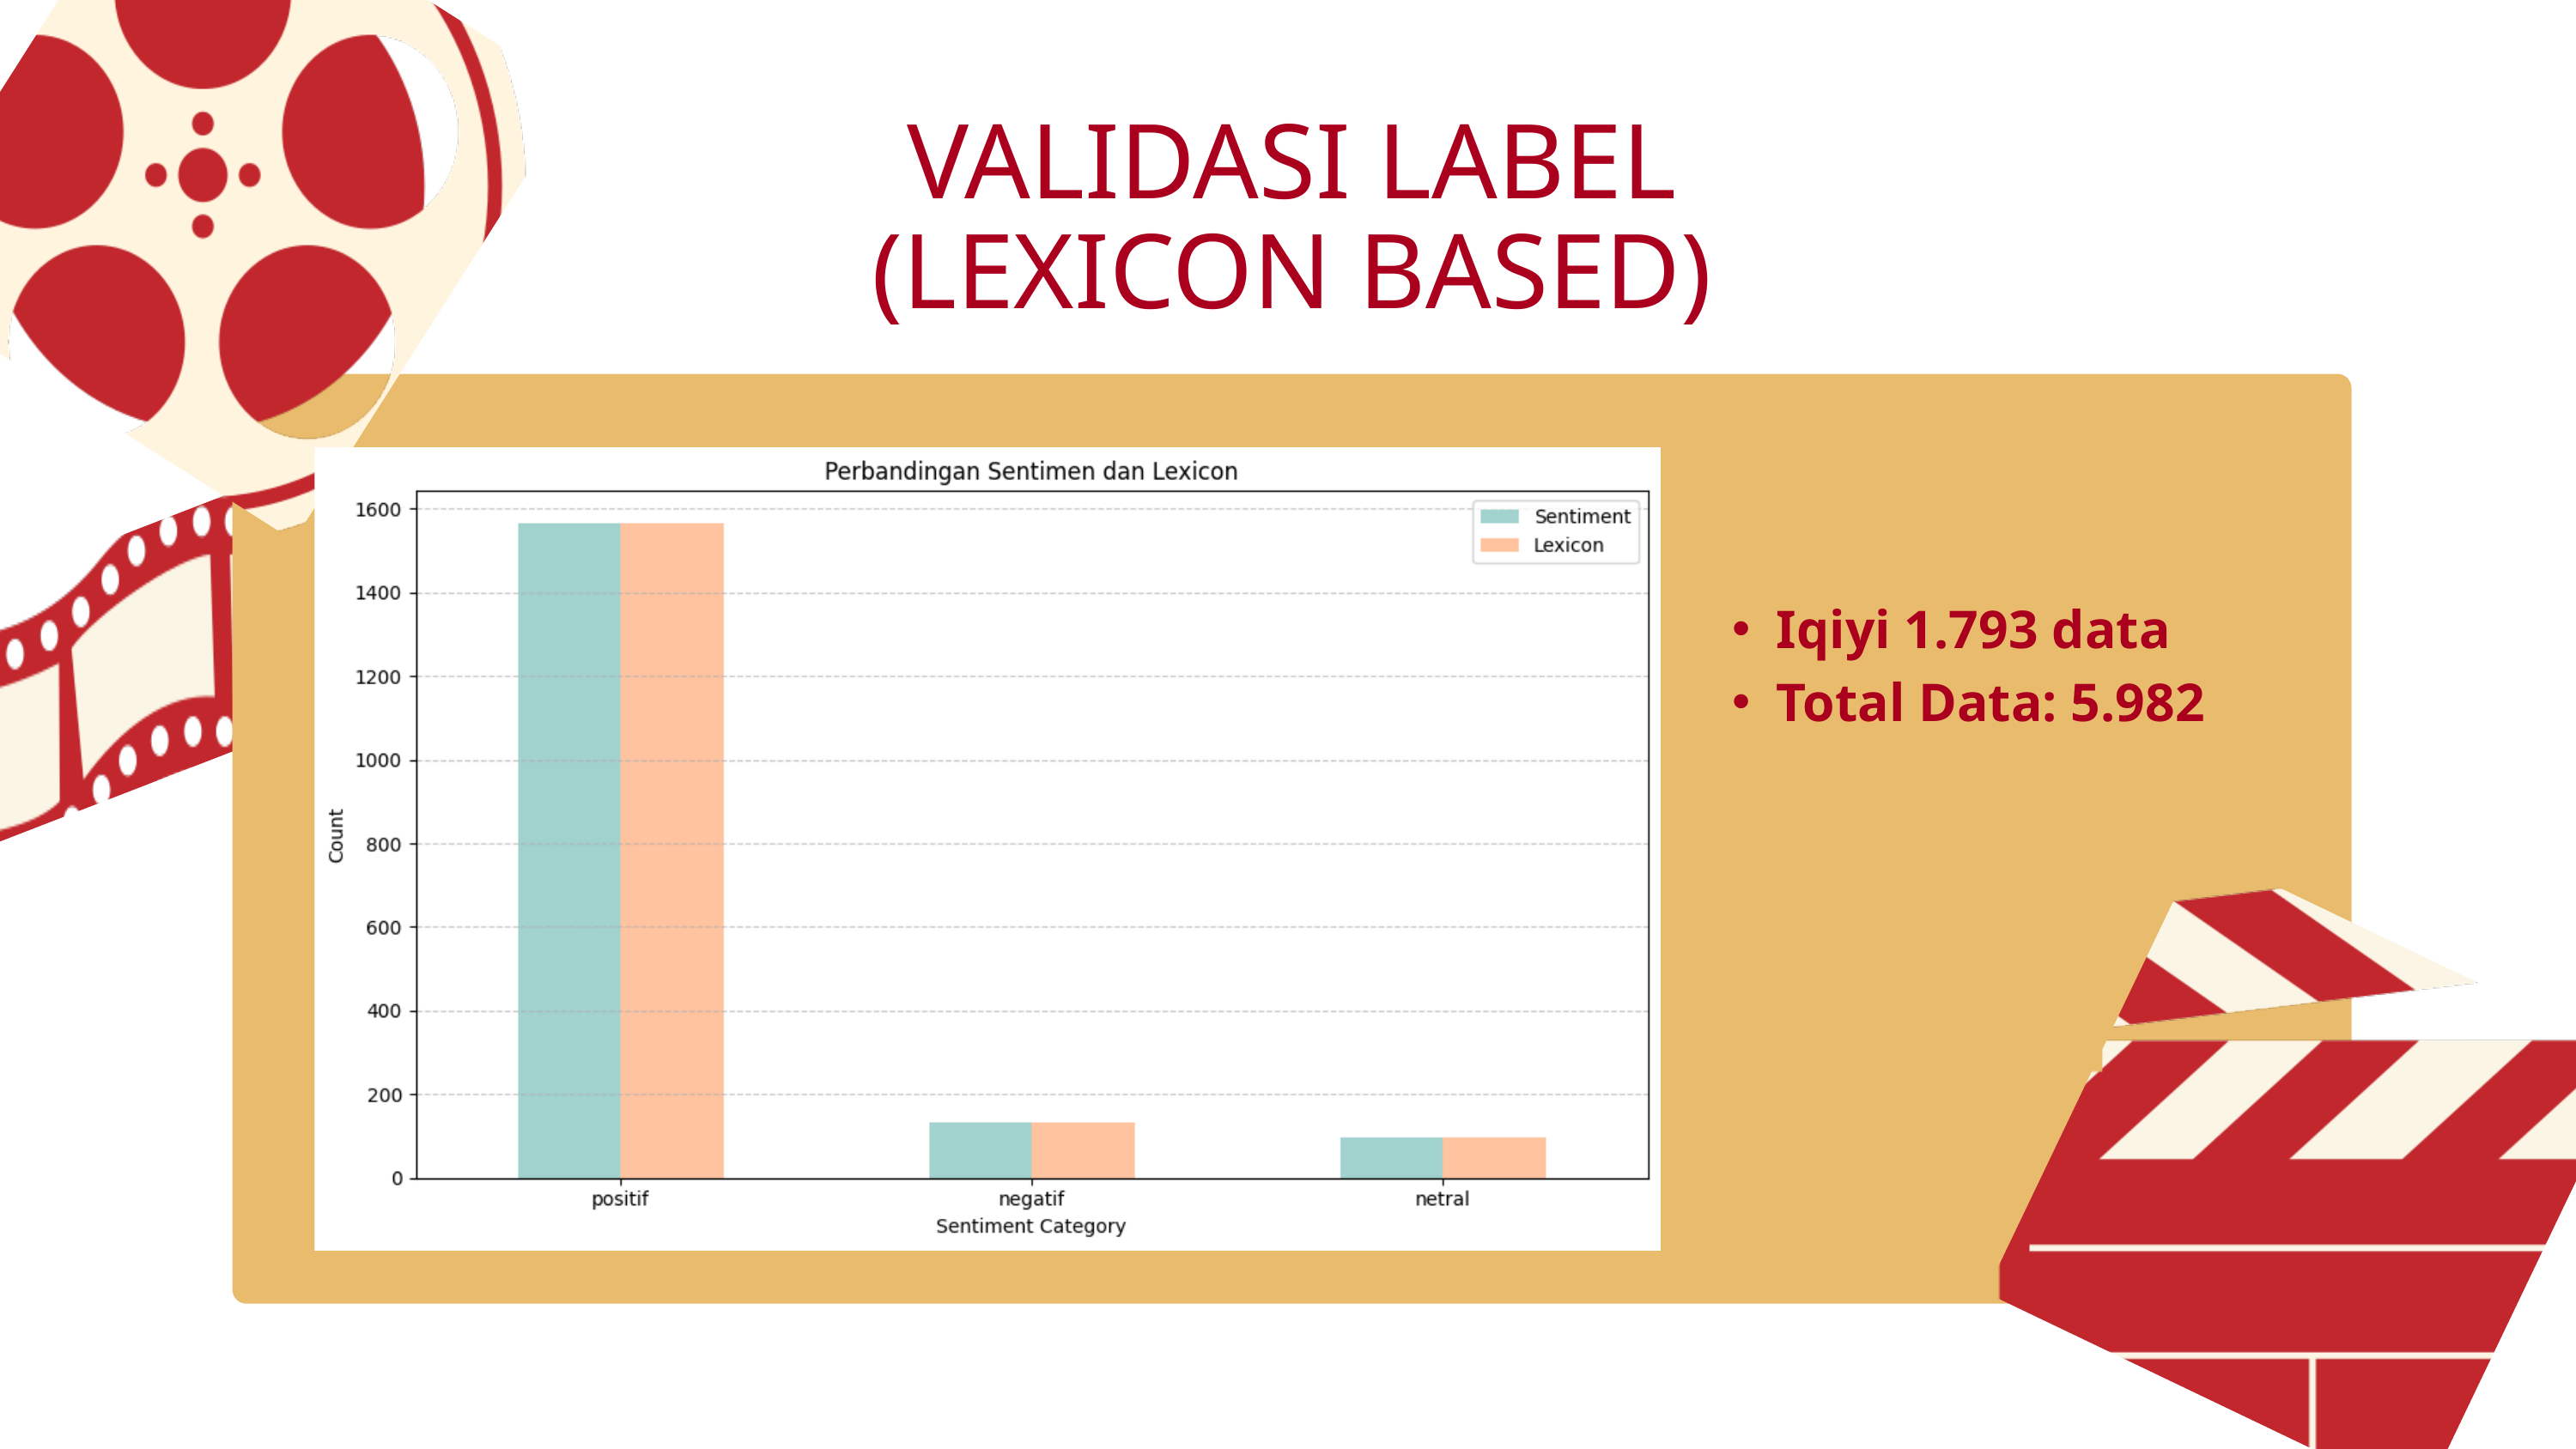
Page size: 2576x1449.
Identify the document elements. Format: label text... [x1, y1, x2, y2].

text_box [2029, 925, 2576, 1449]
text_box VALIDASI LABEL (LEXICON BASED) [689, 108, 1895, 330]
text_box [232, 373, 2352, 1304]
text_box [0, 496, 226, 842]
text_box [0, 0, 578, 498]
